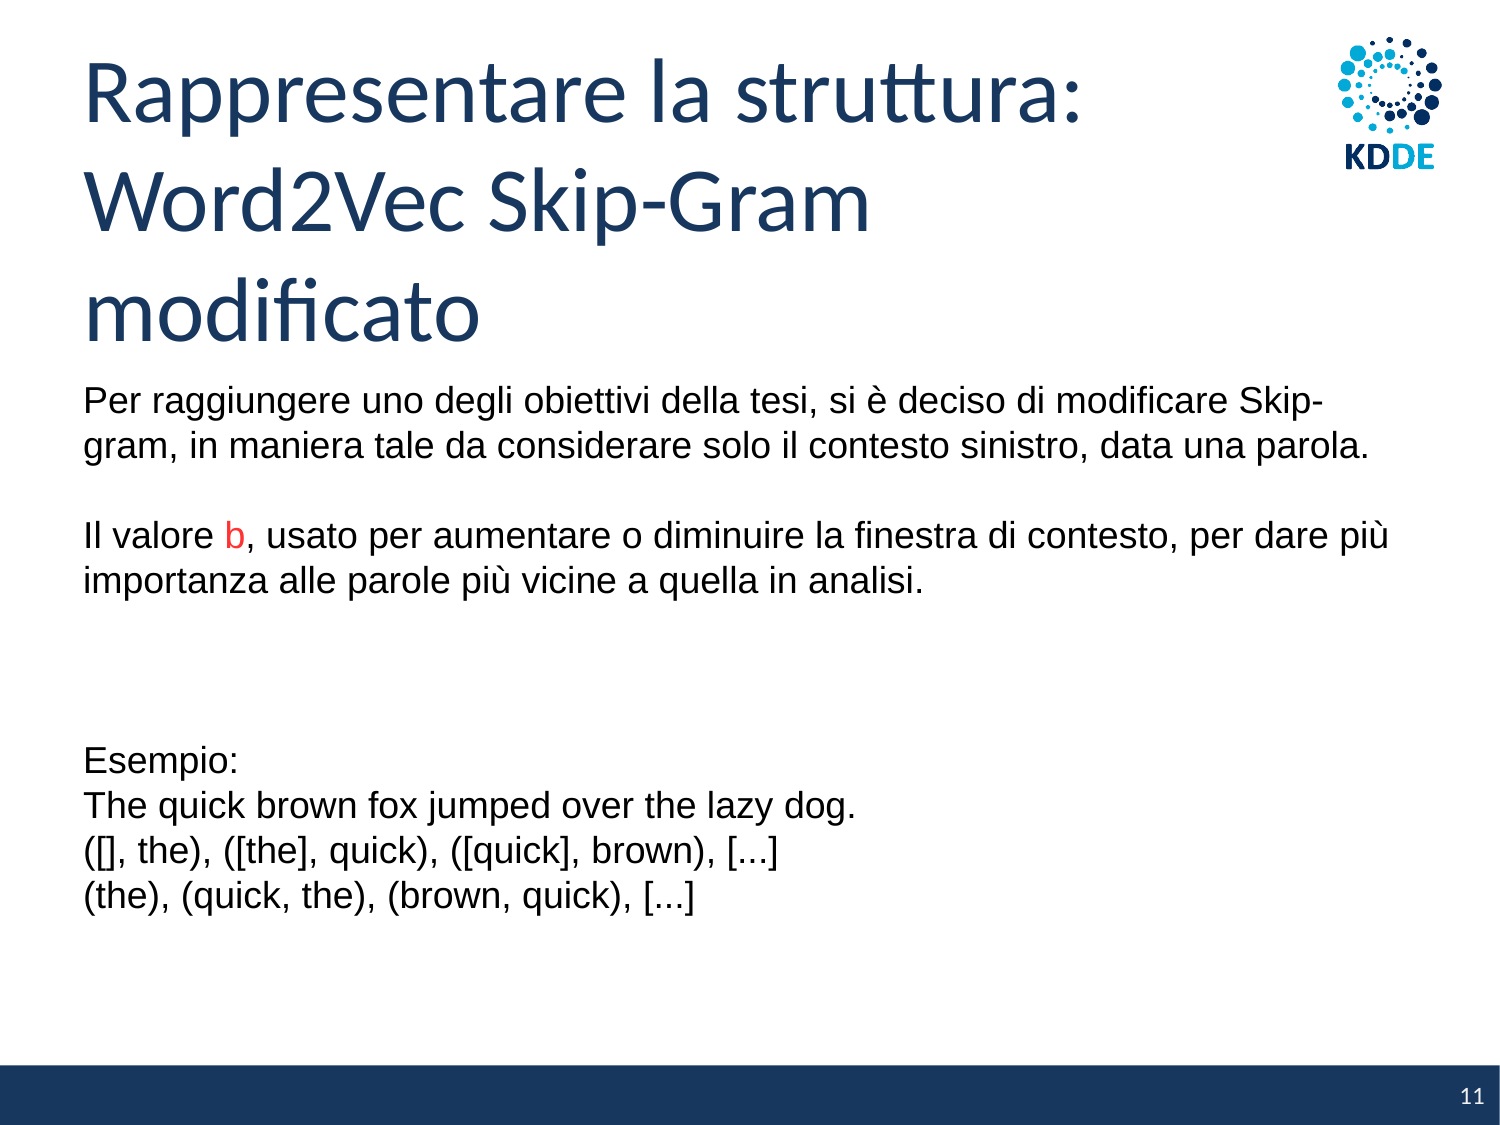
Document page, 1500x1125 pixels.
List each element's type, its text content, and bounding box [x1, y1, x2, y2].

text_box 11 [1149, 1065, 1500, 1125]
text_box Rappresentare la struttura: Word2Vec Skip-Gram modificato [68, 36, 1252, 355]
picture [1337, 36, 1443, 171]
